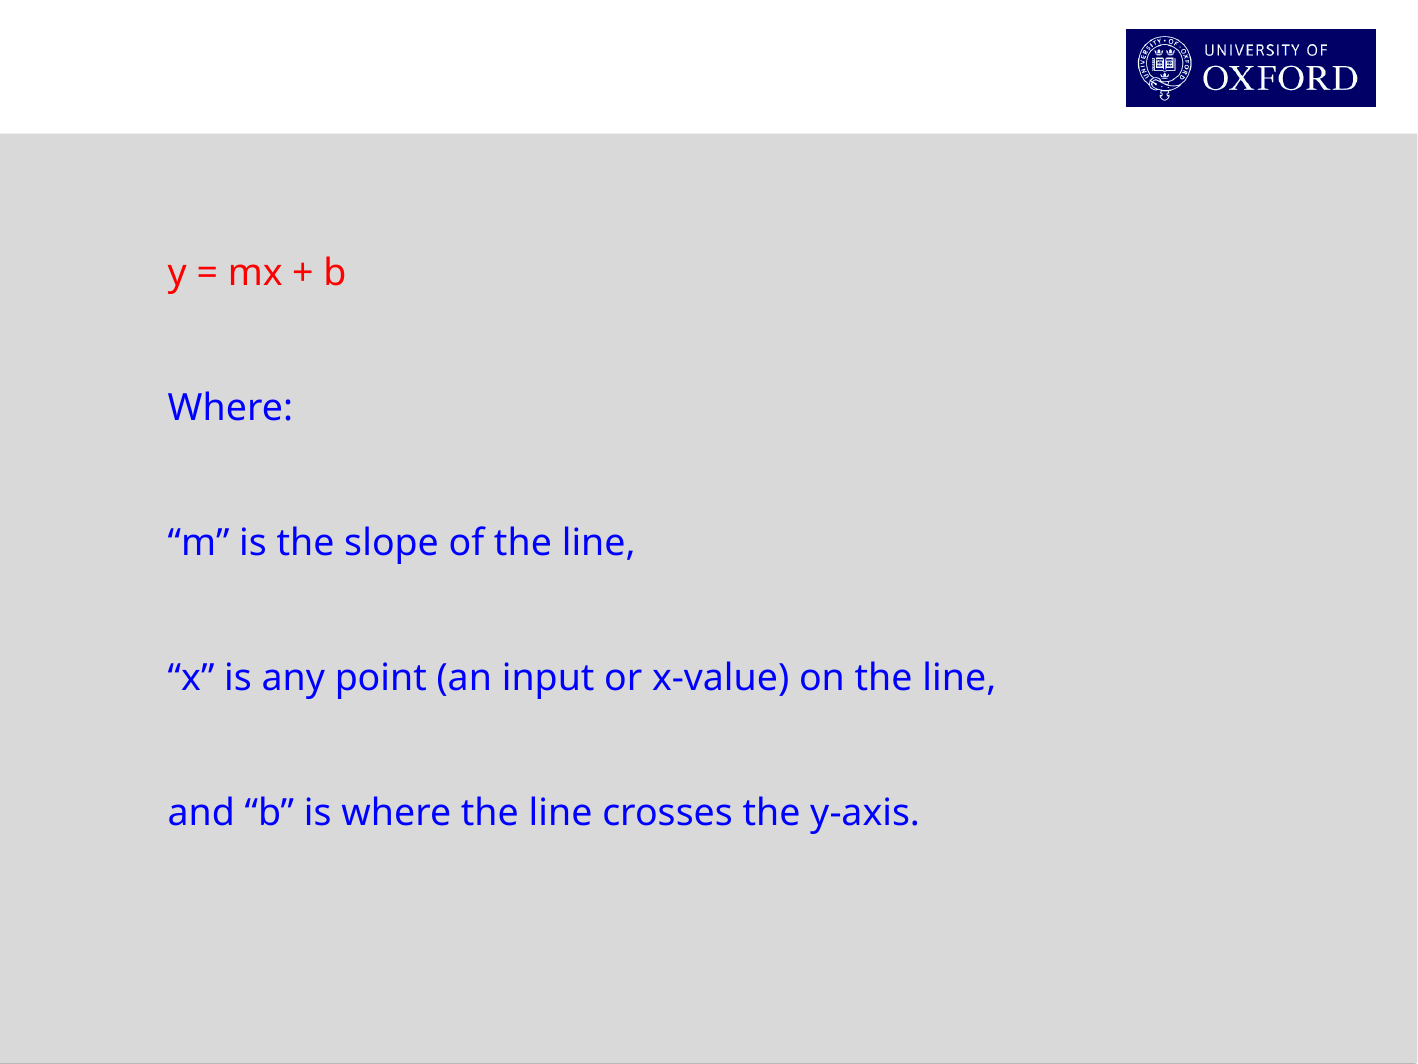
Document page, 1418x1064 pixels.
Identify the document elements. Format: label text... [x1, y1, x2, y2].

text_box y = mx + b Where: “m” is the slope of the line, “x” is any point (an input or x-value) on the line, and “b” is where the line crosses the y-axis. [152, 217, 1265, 840]
picture [1126, 29, 1376, 107]
